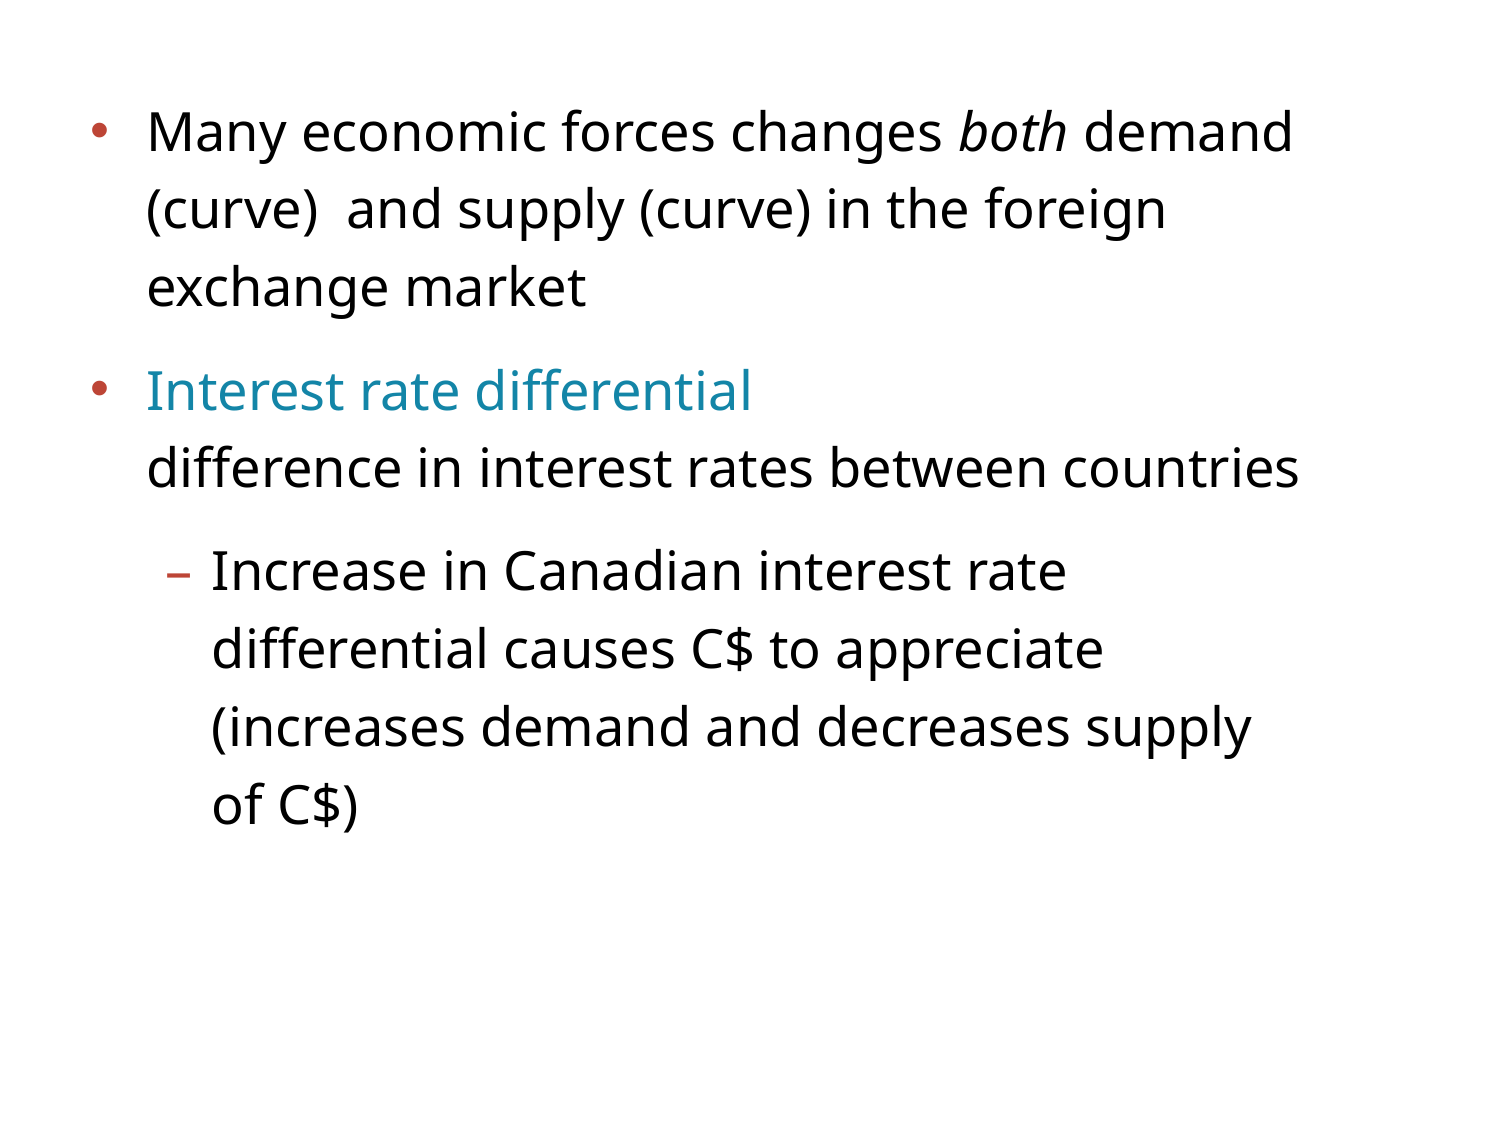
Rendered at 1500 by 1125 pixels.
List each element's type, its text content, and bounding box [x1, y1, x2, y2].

list Many economic forces changes both demand (curve) and supply (curve) in the foreign exchange market Interest rate differential difference in interest rates between countries Increase in Canadian interest rate differential causes C$ to appreciate (increases demand and decreases supply of C$) [75, 76, 1329, 887]
